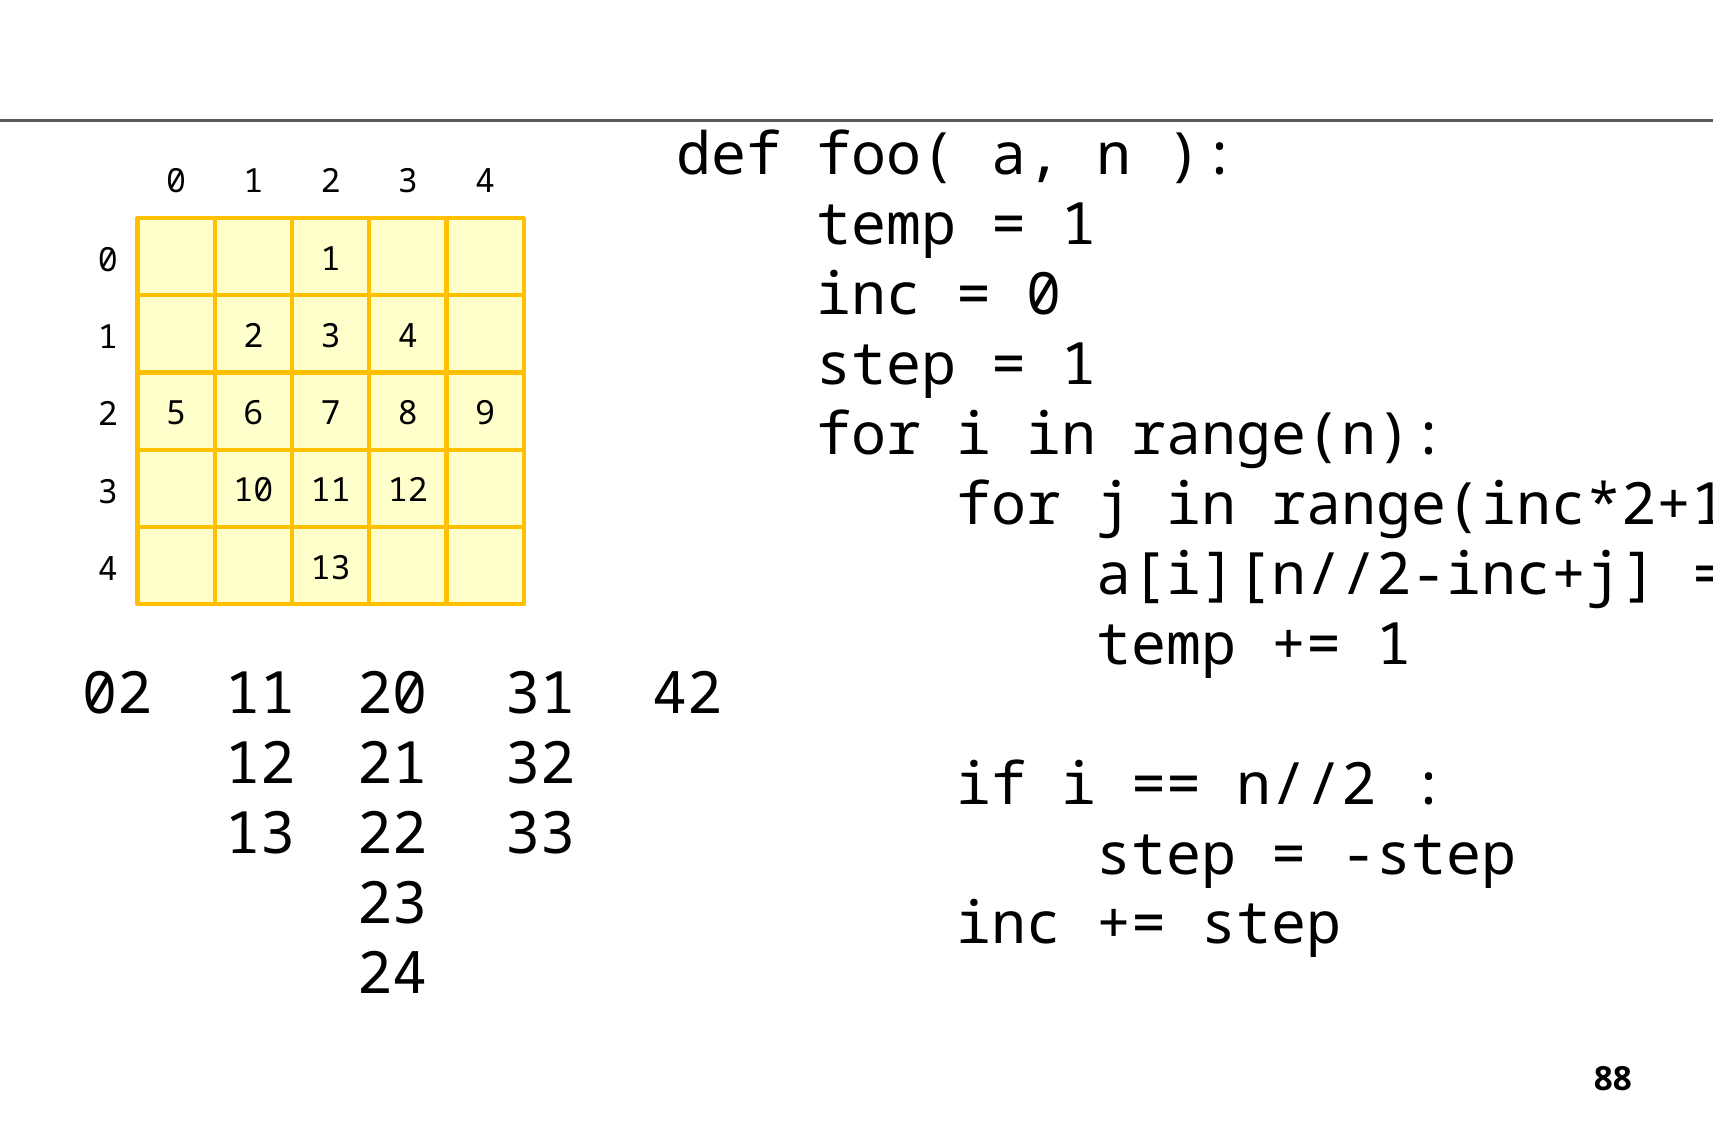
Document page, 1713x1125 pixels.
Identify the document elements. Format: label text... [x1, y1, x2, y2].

text_box 02 [67, 647, 167, 733]
text_box [149, 220, 213, 293]
text_box 1 [290, 220, 367, 293]
text_box 11 [290, 448, 367, 525]
text_box 3 [290, 293, 367, 371]
text_box 7 [290, 371, 367, 448]
text_box 12 [367, 448, 444, 525]
text_box 8 [367, 371, 444, 448]
text_box 1 [67, 294, 149, 372]
text_box [149, 293, 213, 371]
text_box 42 [637, 647, 737, 733]
text_box 9 [444, 371, 526, 448]
text_box 4 [67, 526, 149, 608]
text_box [149, 448, 213, 525]
text_box [444, 448, 526, 525]
text_box [367, 525, 444, 606]
text_box 10 [213, 448, 290, 525]
text_box 6 [213, 371, 290, 448]
text_box 0 [135, 139, 217, 220]
text_box 31 32 33 [490, 647, 590, 873]
text_box 4 [444, 139, 526, 220]
text_box 0 [67, 217, 149, 294]
text_box [444, 525, 526, 606]
text_box 5 [149, 371, 213, 448]
text_box [213, 220, 290, 293]
text_box [367, 220, 444, 293]
text_box [213, 525, 290, 606]
text_box 1 [217, 139, 290, 220]
text_box 13 [290, 525, 367, 606]
text_box def foo( a, n ): temp = 1 inc = 0 step = 1 for i in range(n): for j in range(inc*2+1): a[i][n//2-inc+j] = temp temp += 1 if i == n//2 : step = -step inc += step [662, 108, 1713, 1033]
text_box 2 [290, 139, 367, 220]
text_box 4 [367, 293, 444, 371]
text_box [444, 293, 526, 371]
text_box 20 21 22 23 24 [343, 647, 478, 1013]
text_box 11 12 13 [210, 647, 310, 873]
text_box [149, 525, 213, 606]
text_box 3 [67, 449, 149, 526]
text_box 2 [213, 293, 290, 371]
text_box [444, 220, 526, 293]
text_box 2 [67, 372, 149, 449]
text_box 3 [367, 139, 444, 220]
